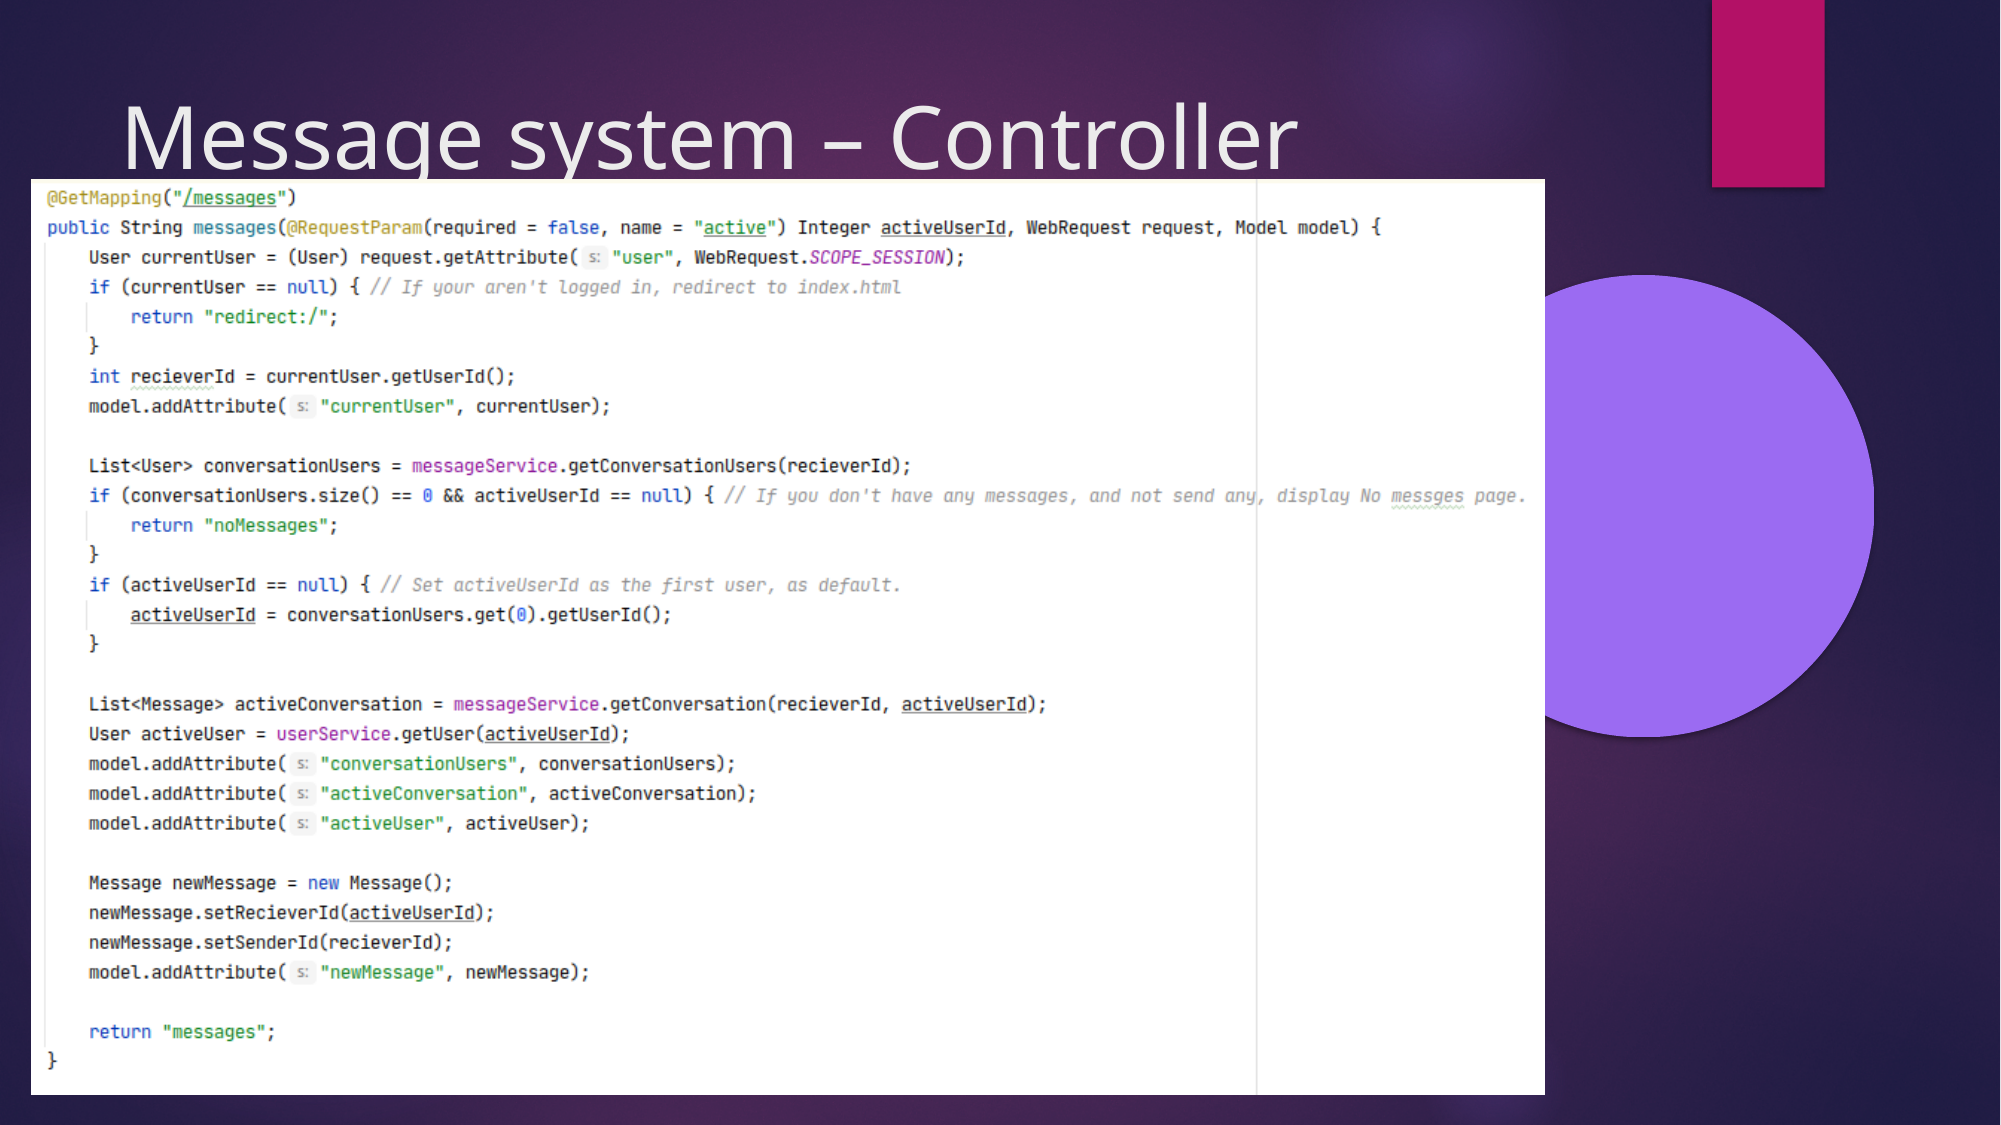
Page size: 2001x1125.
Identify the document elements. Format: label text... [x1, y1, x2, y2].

picture [0, 0, 2001, 1125]
text_box Message system – Controller [105, 74, 1649, 304]
